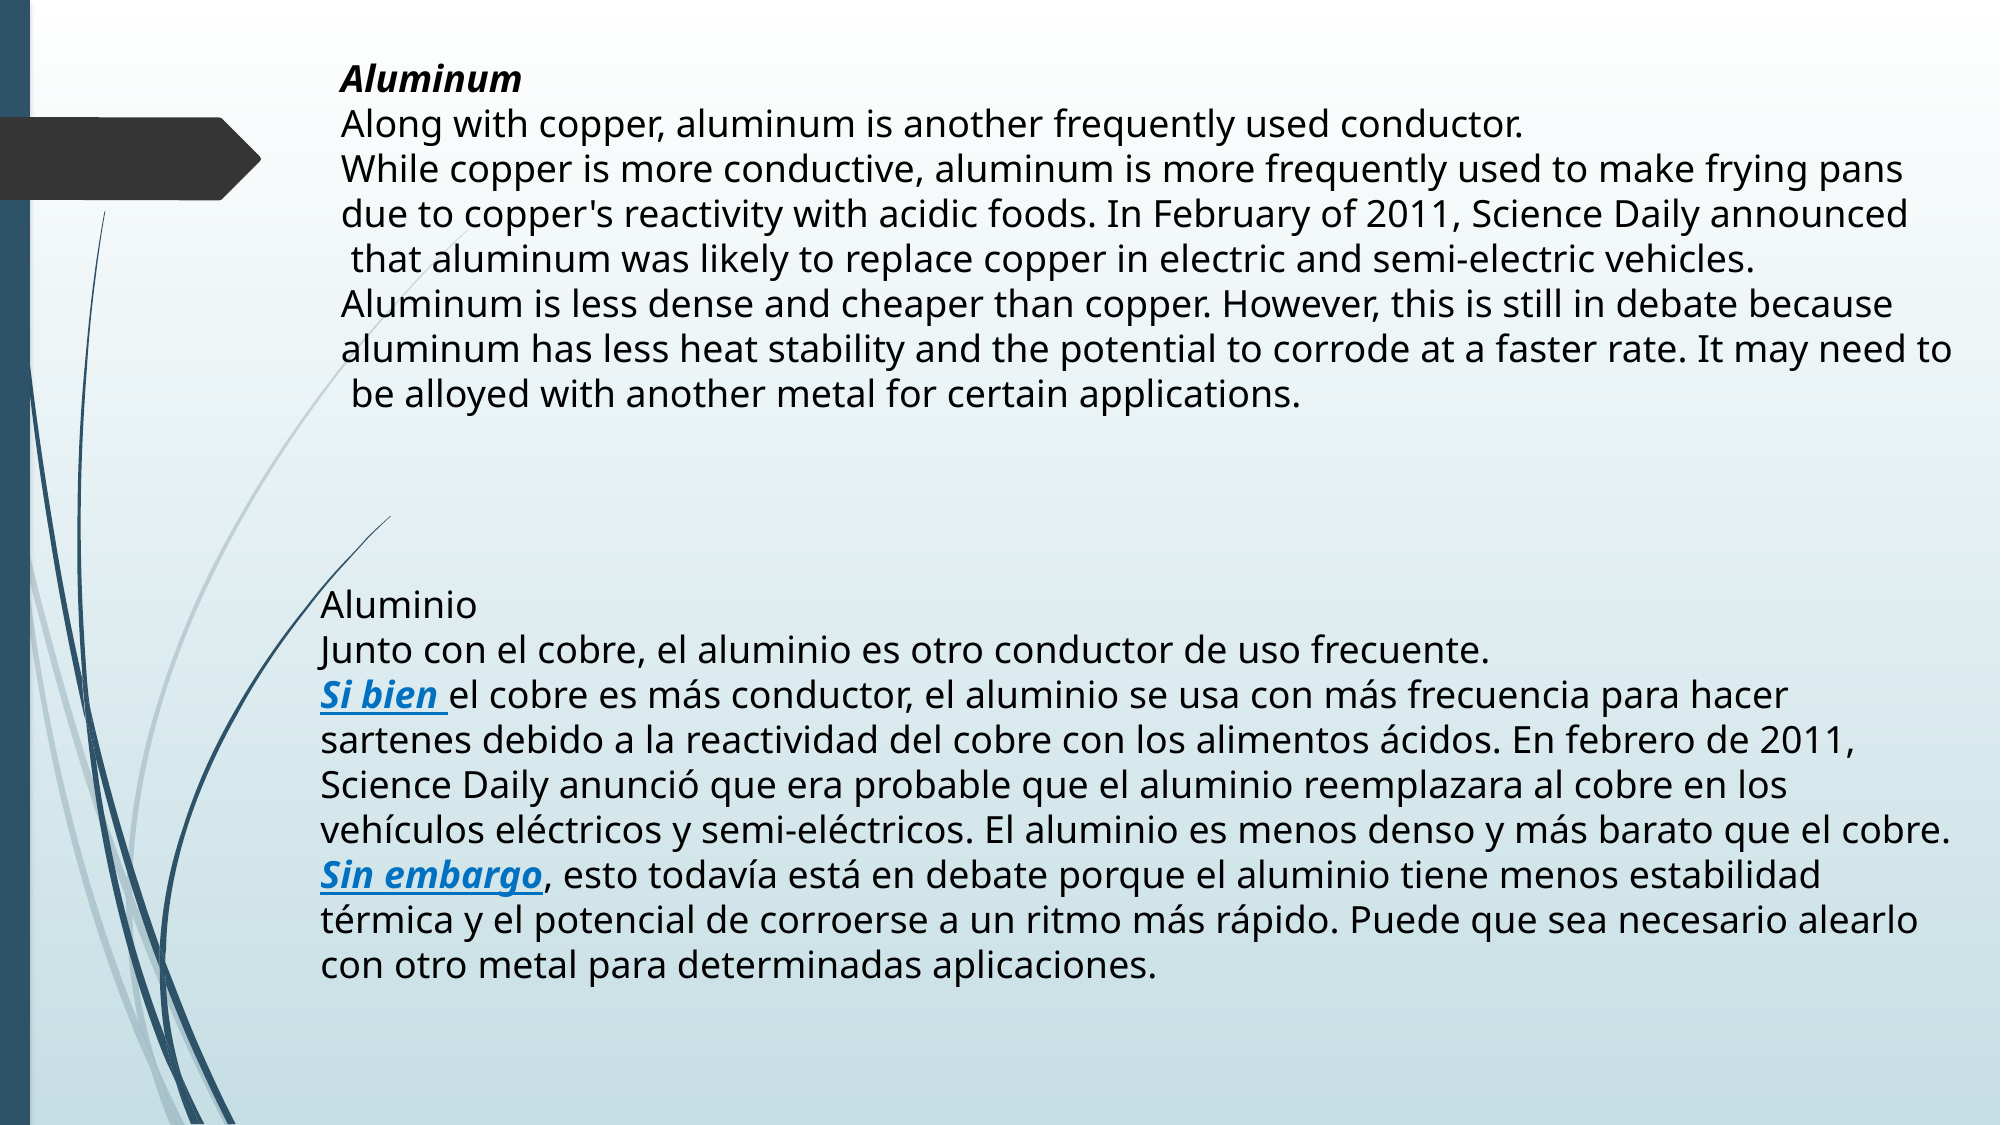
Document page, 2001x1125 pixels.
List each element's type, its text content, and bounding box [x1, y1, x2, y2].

text_box Aluminum Along with copper, aluminum is another frequently used conductor. While copper is more conductive, aluminum is more frequently used to make frying pans due to copper's reactivity with acidic foods. In February of 2011, Science Daily announced that aluminum was likely to replace copper in electric and semi-electric vehicles. Aluminum is less dense and cheaper than copper. However, this is still in debate because aluminum has less heat stability and the potential to corrode at a faster rate. It may need to be alloyed with another metal for certain applications. [326, 47, 1970, 468]
text_box Aluminio Junto con el cobre, el aluminio es otro conductor de uso frecuente. Si bien el cobre es más conductor, el aluminio se usa con más frecuencia para hacer sartenes debido a la reactividad del cobre con los alimentos ácidos. En febrero de 2011, Science Daily anunció que era probable que el aluminio reemplazara al cobre en los vehículos eléctricos y semi-eléctricos. El aluminio es menos denso y más barato que el cobre. Sin embargo, esto todavía está en debate porque el aluminio tiene menos estabilidad térmica y el potencial de corroerse a un ritmo más rápido. Puede que sea necesario alearlo con otro metal para determinadas aplicaciones. [305, 573, 1978, 994]
